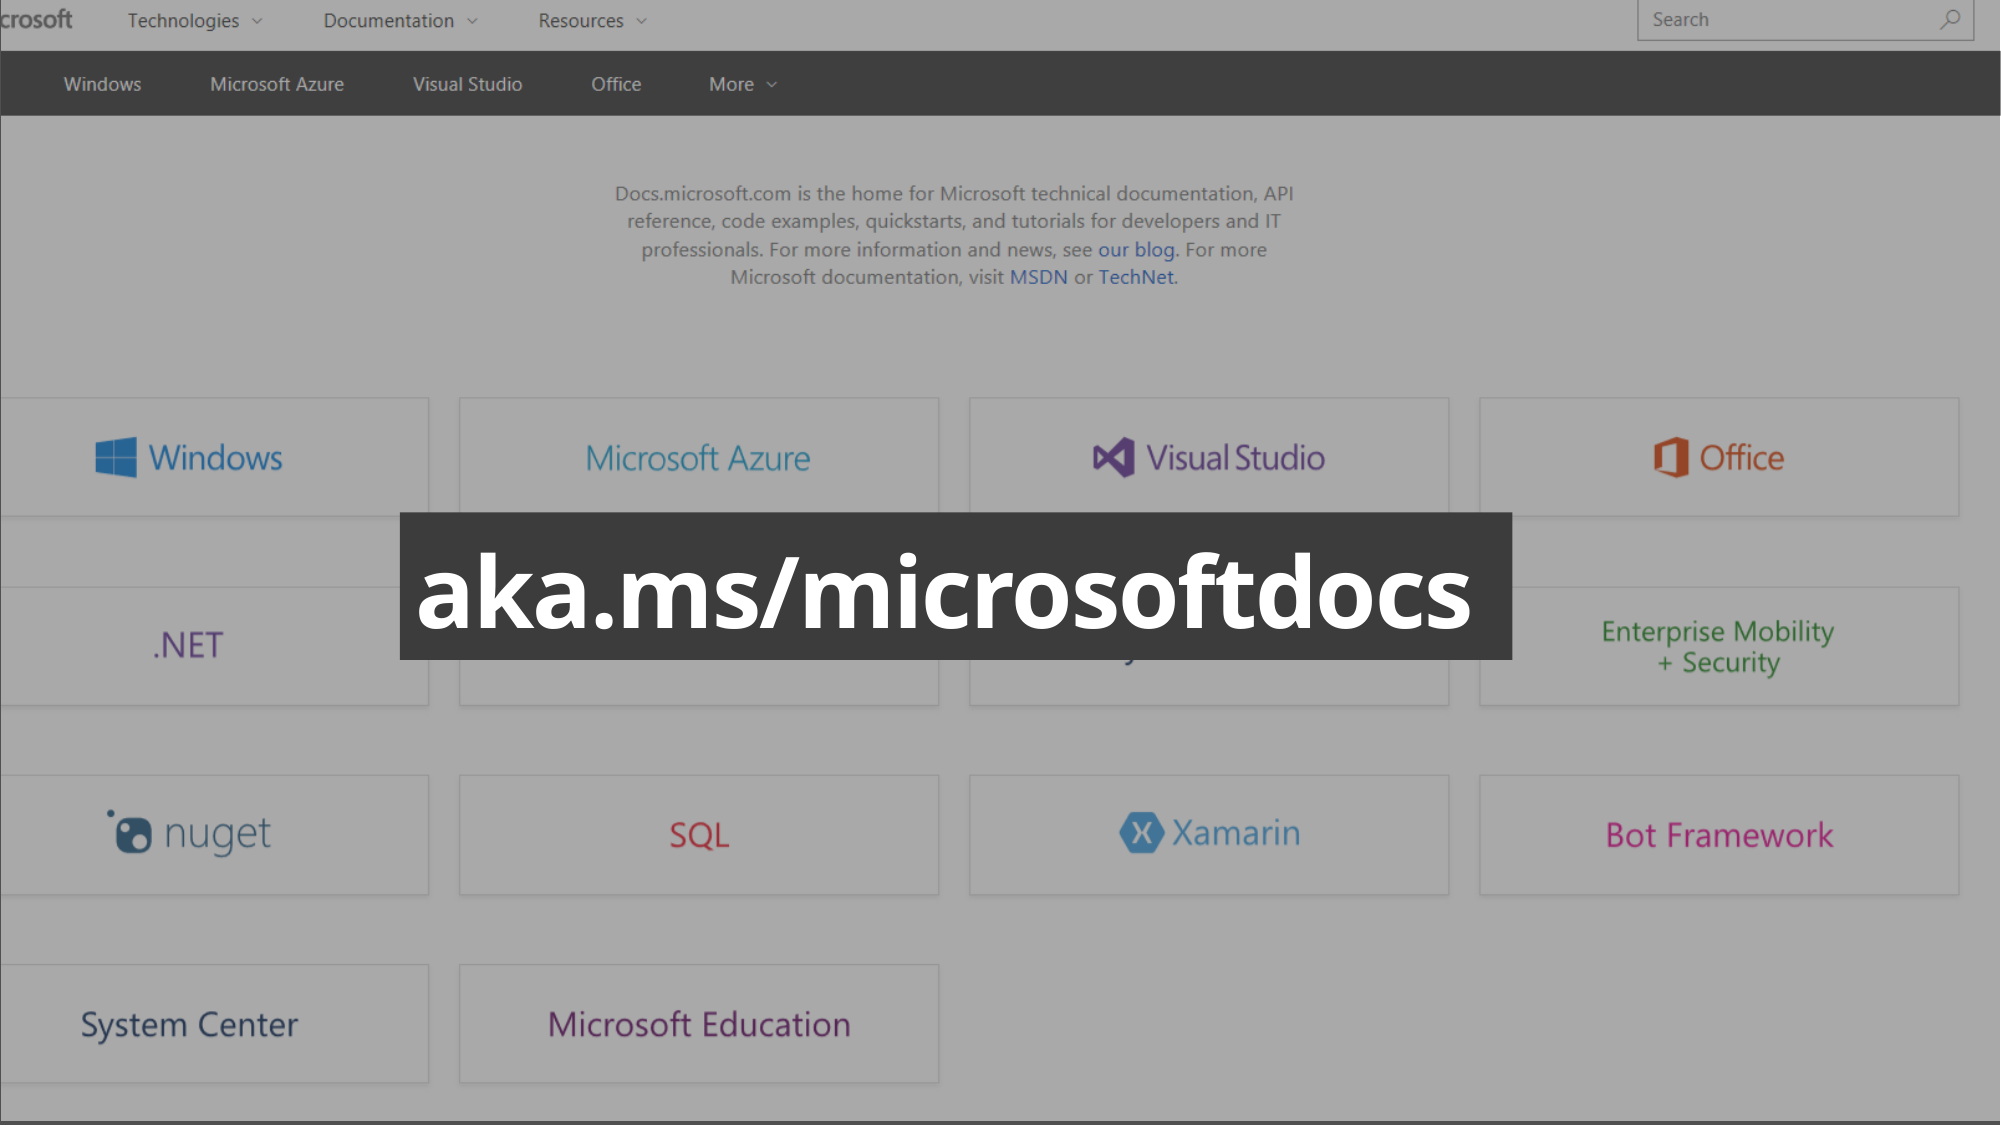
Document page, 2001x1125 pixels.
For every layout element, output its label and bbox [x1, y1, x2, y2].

text_box [0, 0, 2000, 1125]
picture [1, 0, 2000, 1121]
